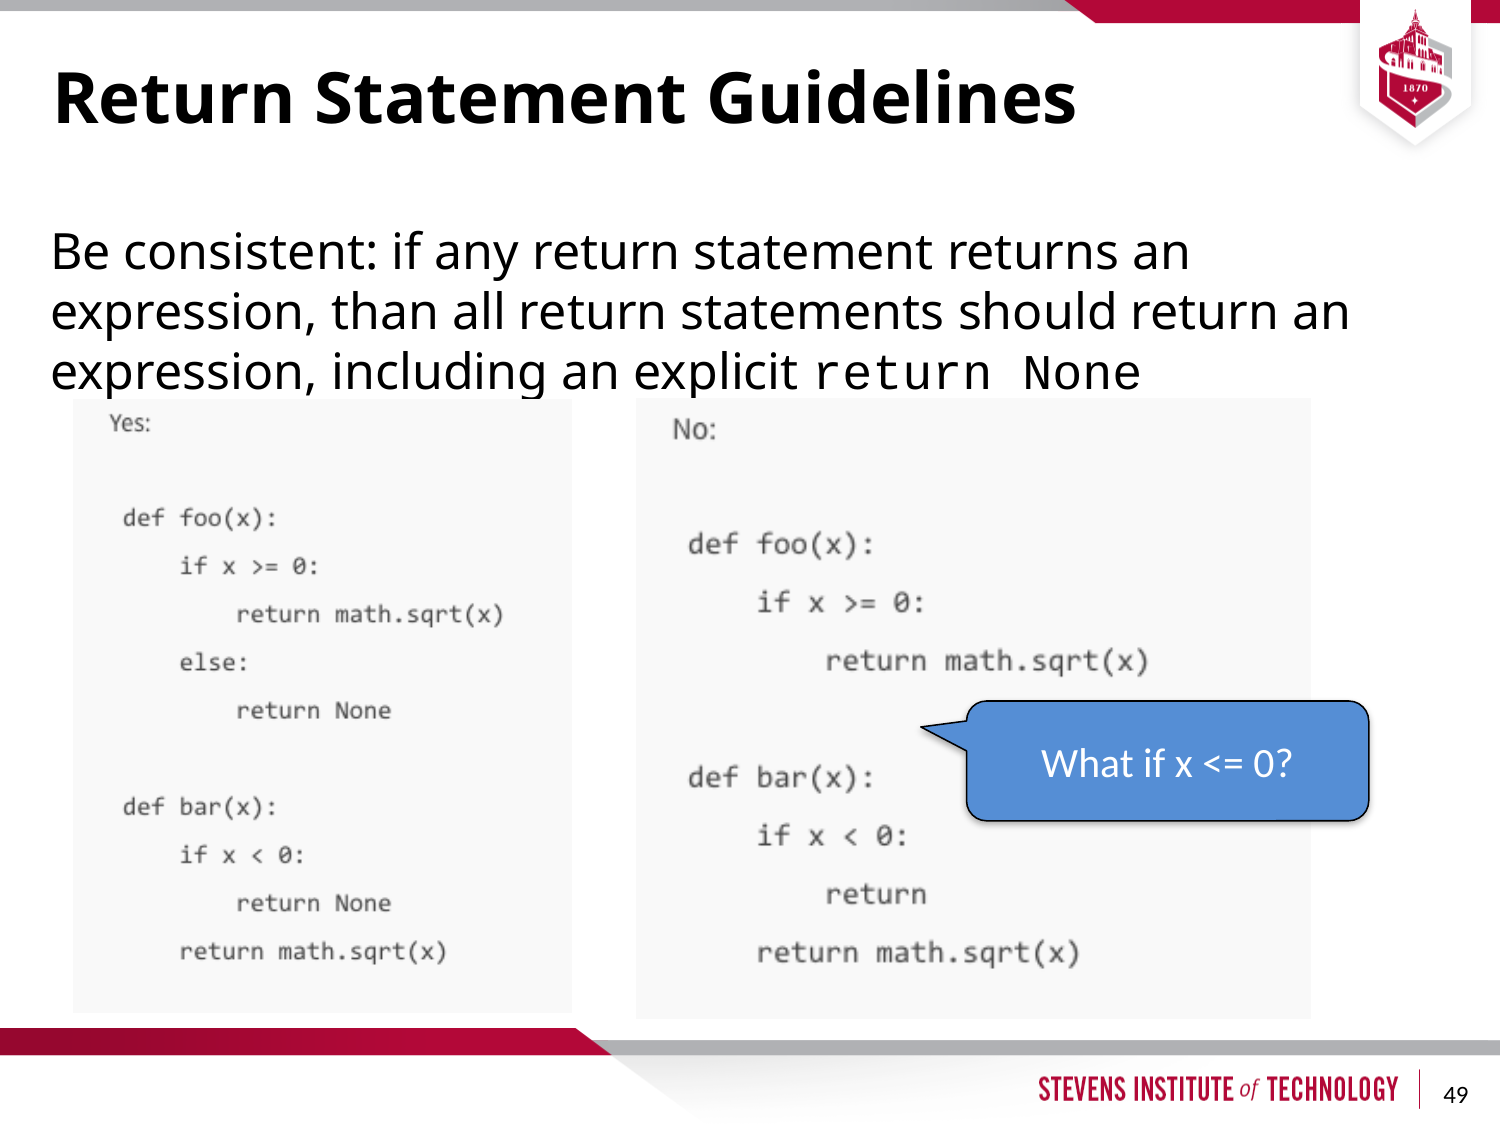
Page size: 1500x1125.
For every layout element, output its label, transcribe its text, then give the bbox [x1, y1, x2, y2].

slide_number 49 [1428, 1071, 1490, 1108]
picture [0, 1028, 1500, 1125]
picture [0, 0, 1500, 160]
list Be consistent: if any return statement returns an expression, than all return statements should return an expression, including an explicit return None [35, 212, 1472, 953]
text_box What if x <= 0? [1315, 700, 1370, 822]
picture [635, 397, 1312, 1020]
title Return Statement Guidelines [37, 45, 1338, 150]
picture [72, 398, 572, 1013]
